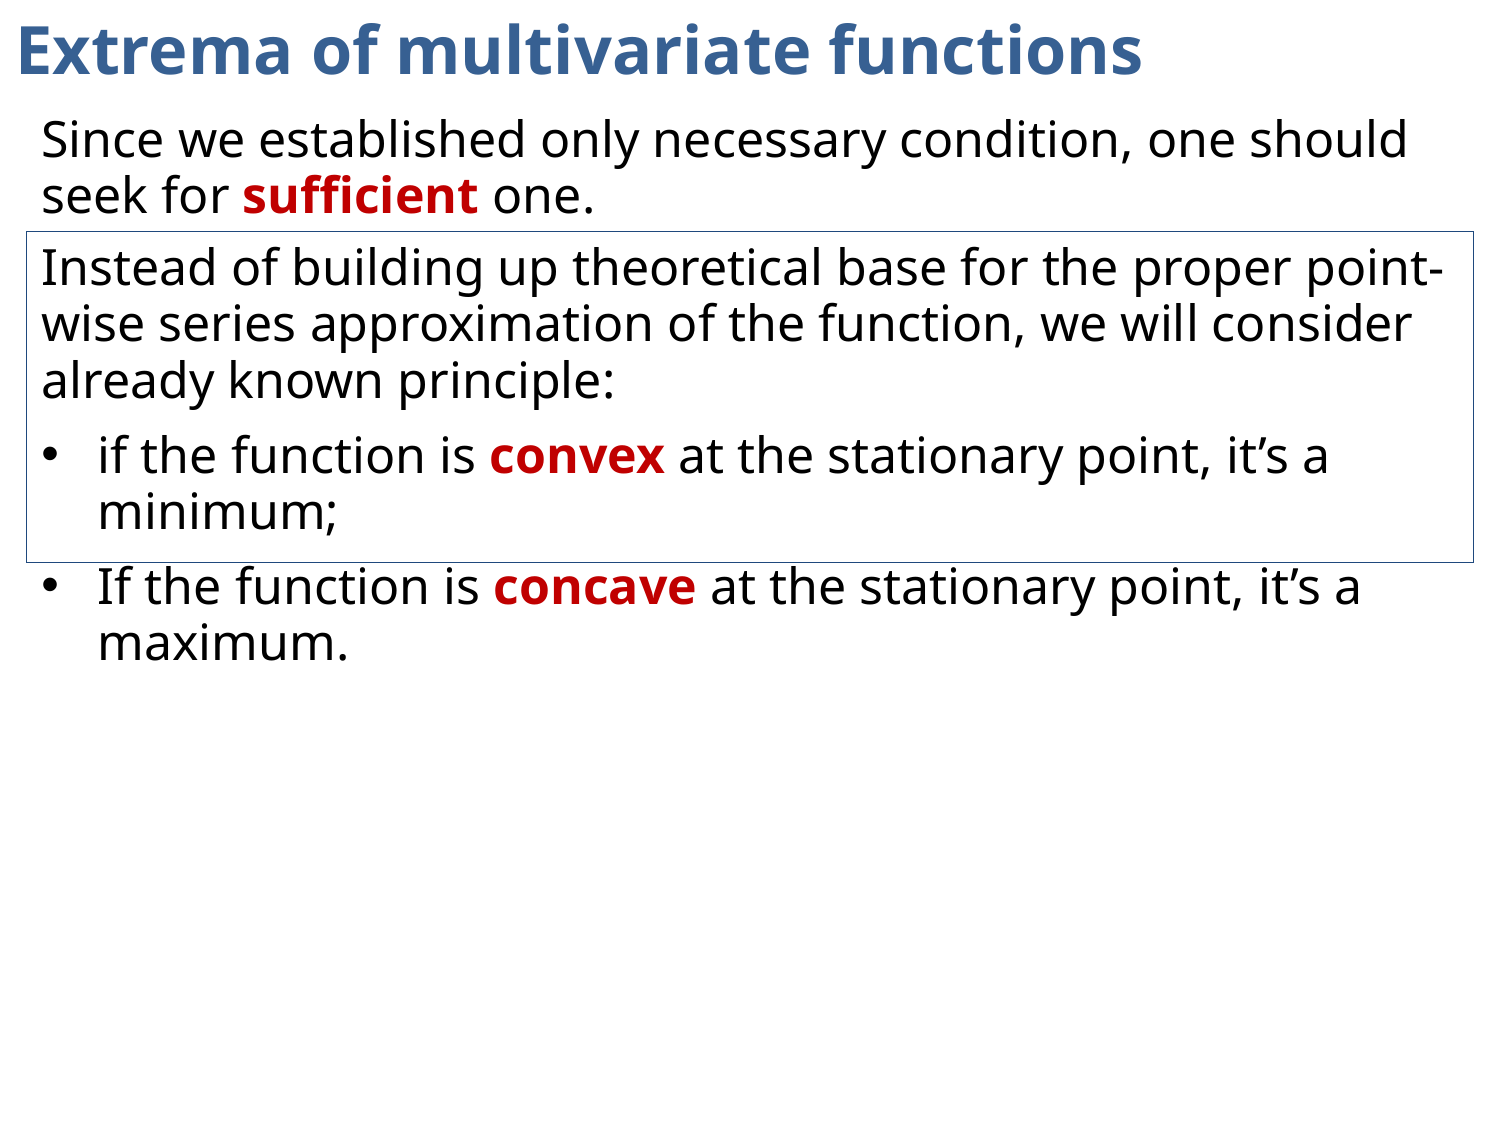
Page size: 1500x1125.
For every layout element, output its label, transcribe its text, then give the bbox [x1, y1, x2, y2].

text_box Since we established only necessary condition, one should seek for sufficient one. [26, 103, 1474, 231]
title Extrema of multivariate functions [0, 0, 1500, 102]
text_box Instead of building up theoretical base for the proper point-wise series approximation of the function, we will consider already known principle: if the function is convex at the stationary point, it’s a minimum; If the function is concave at the stationary point, it’s a maximum. [26, 231, 1474, 563]
